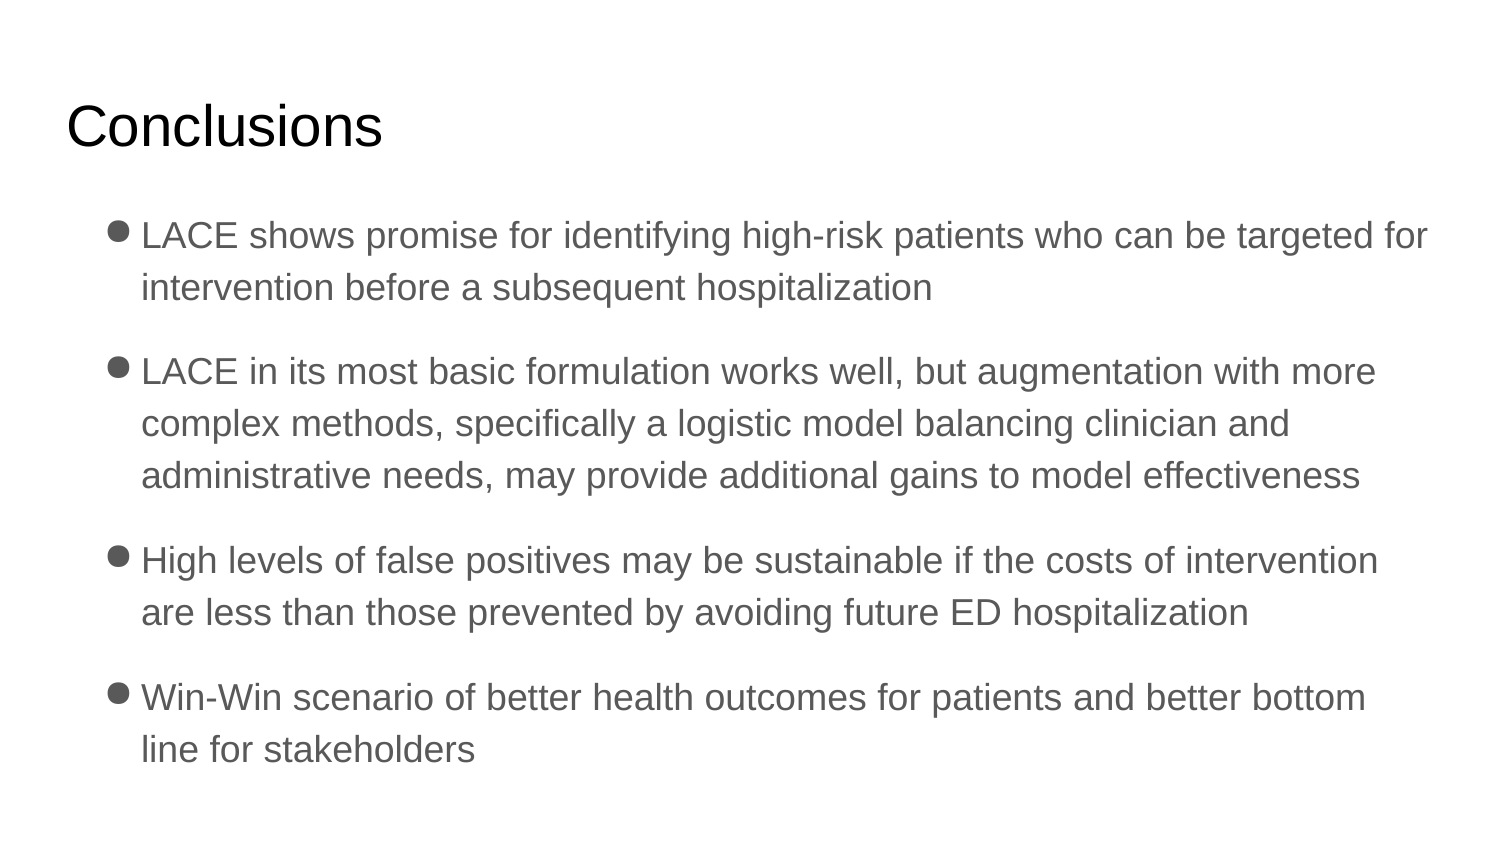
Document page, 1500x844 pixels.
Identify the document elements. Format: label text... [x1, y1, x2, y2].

title Conclusions [51, 72, 1449, 167]
list LACE shows promise for identifying high-risk patients who can be targeted for intervention before a subsequent hospitalization LACE in its most basic formulation works well, but augmentation with more complex methods, specifically a logistic model balancing clinician and administrative needs, may provide additional gains to model effectiveness High levels of false positives may be sustainable if the costs of intervention are less than those prevented by avoiding future ED hospitalization Win-Win scenario of better health outcomes for patients and better bottom line for stakeholders [51, 189, 1449, 750]
